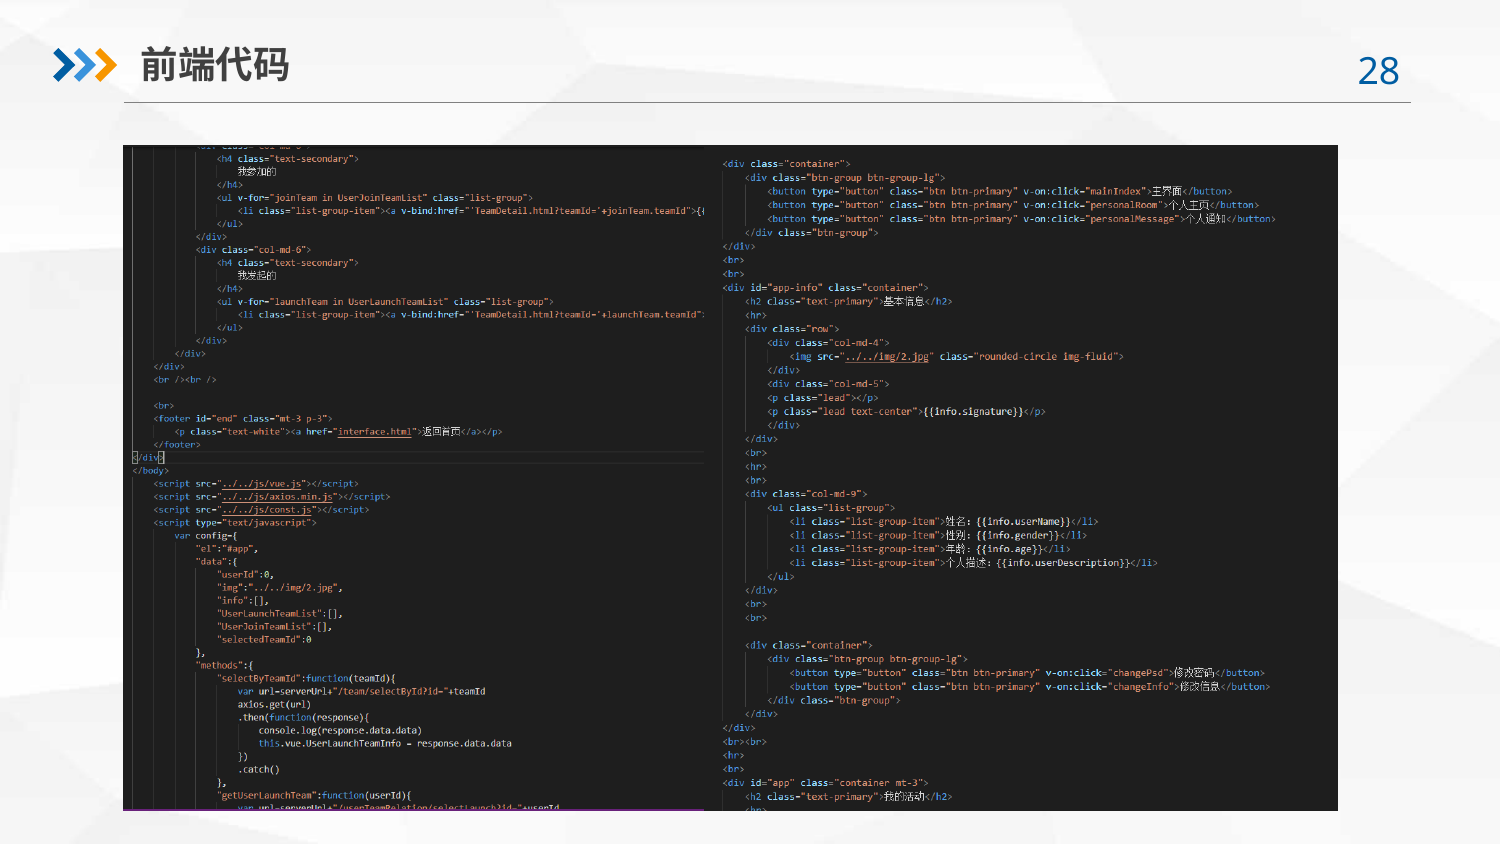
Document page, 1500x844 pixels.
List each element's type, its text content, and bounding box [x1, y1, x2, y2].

picture [0, 0, 1500, 844]
text_box 前端代码 [140, 32, 809, 95]
